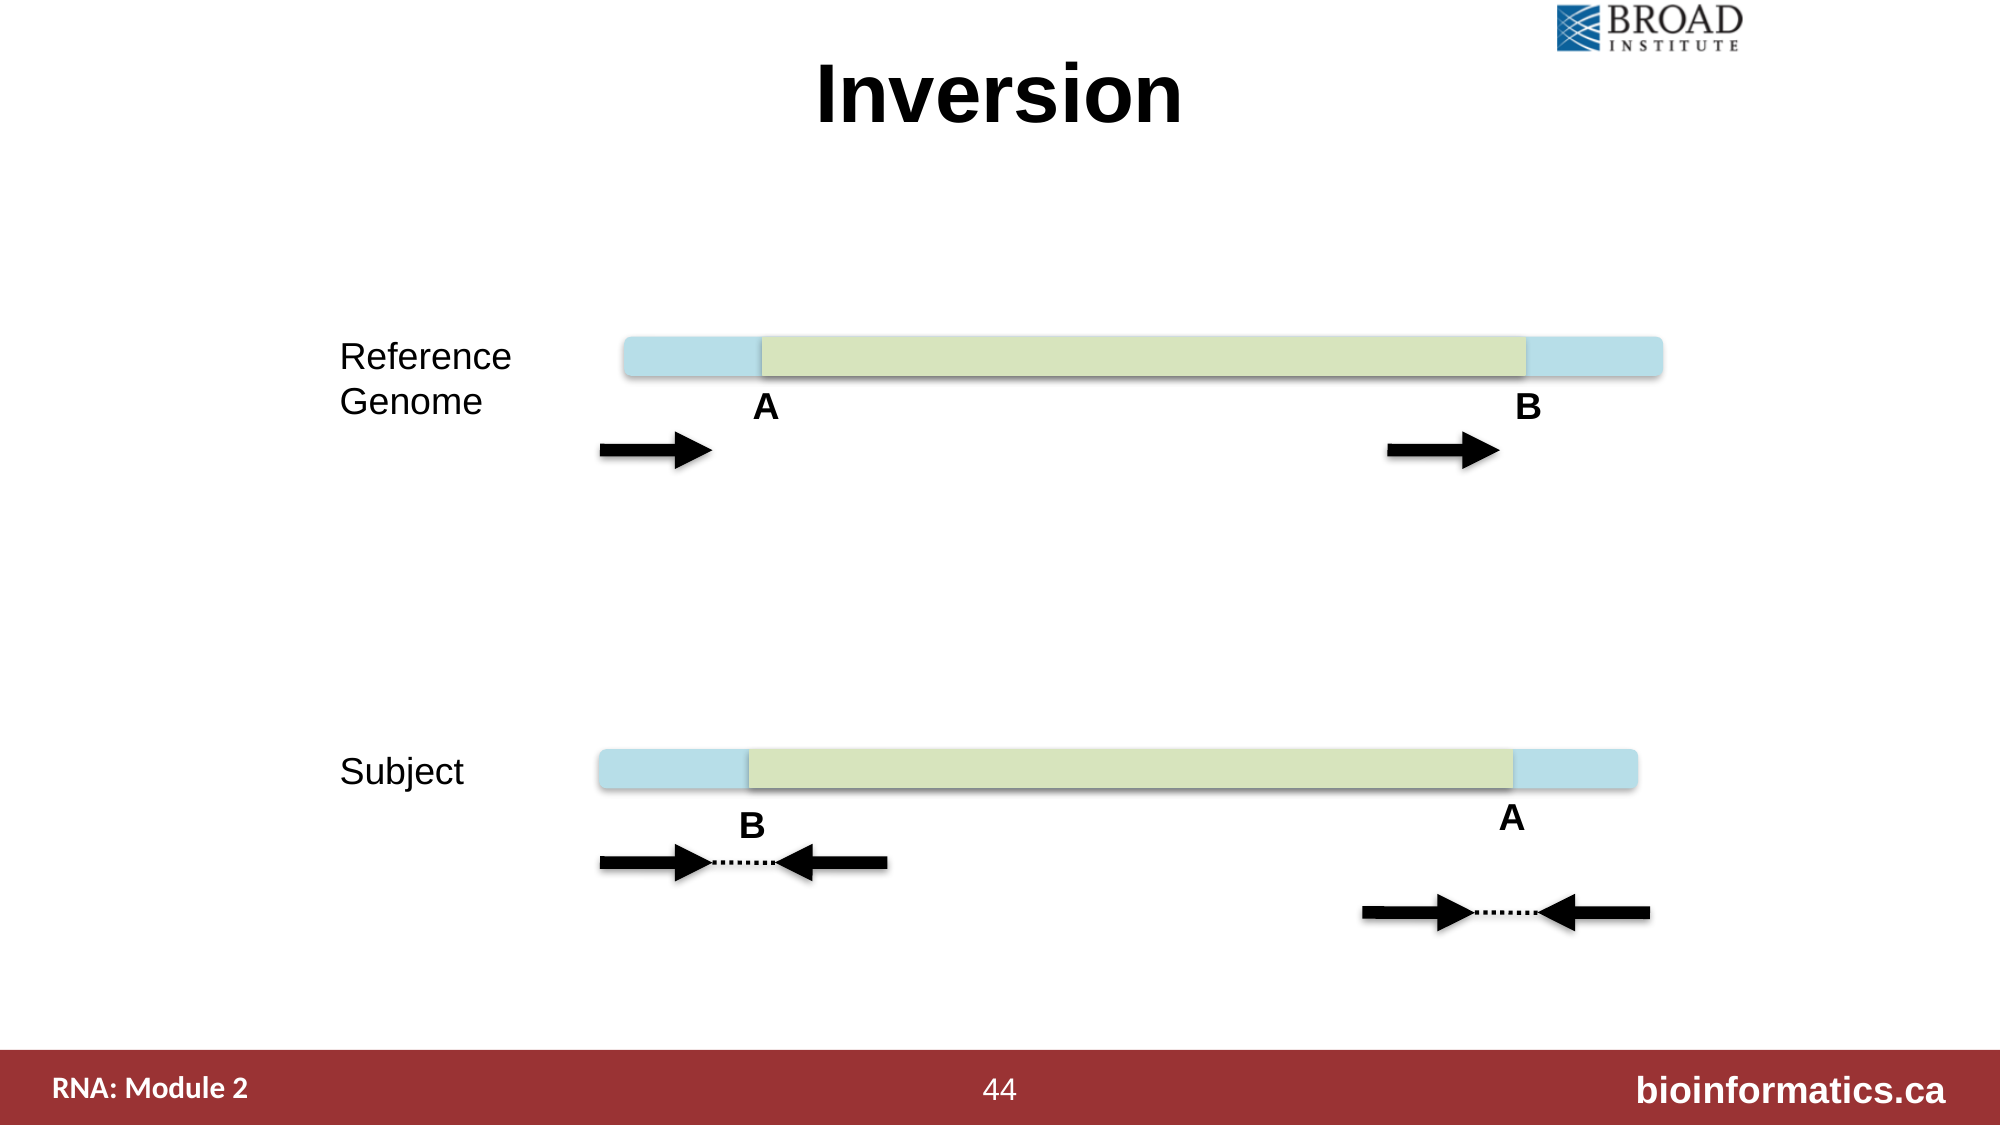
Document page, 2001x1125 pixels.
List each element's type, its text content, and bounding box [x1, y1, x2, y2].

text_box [599, 749, 1638, 855]
picture [1554, 0, 1747, 58]
title Inversion [275, 0, 1725, 183]
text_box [624, 337, 1663, 436]
text_box Reference Genome [324, 324, 538, 430]
text_box Subject [324, 739, 538, 799]
